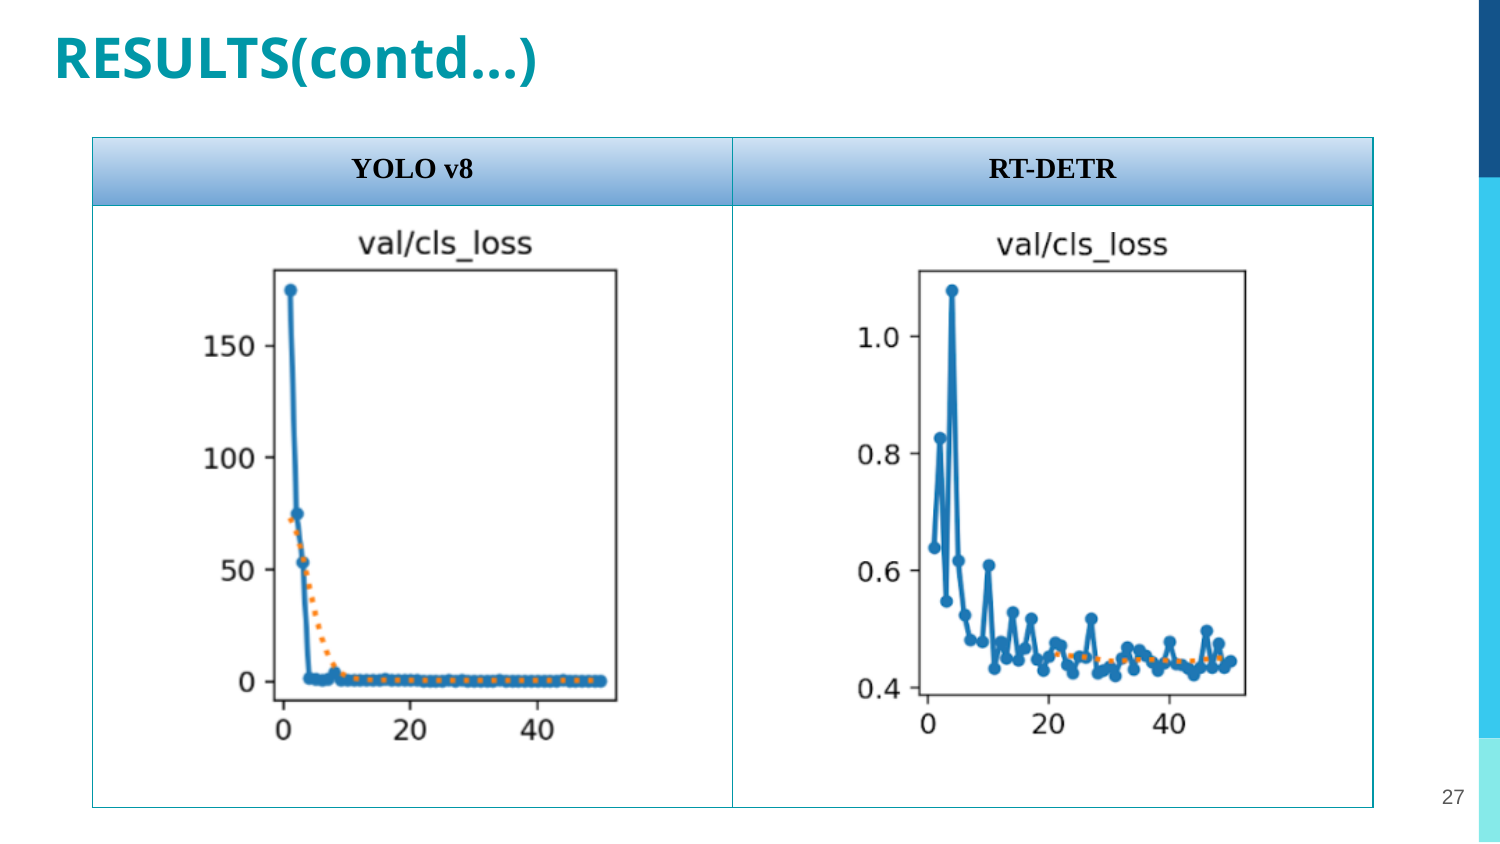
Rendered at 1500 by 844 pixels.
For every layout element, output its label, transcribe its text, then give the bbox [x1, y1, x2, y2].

text_box [47, 107, 1459, 813]
text_box RESULTS(contd…) [42, 16, 1152, 96]
text_box [1478, 0, 1500, 178]
table_header YOLO v8 [93, 138, 732, 205]
table_cell [93, 206, 732, 807]
text_box [1478, 738, 1500, 843]
text_box [1478, 178, 1500, 738]
picture [850, 232, 1252, 750]
text_box ‹#› [1389, 764, 1478, 830]
picture [198, 222, 650, 750]
table_header RT-DETR [733, 138, 1372, 205]
table_cell [733, 206, 1372, 807]
